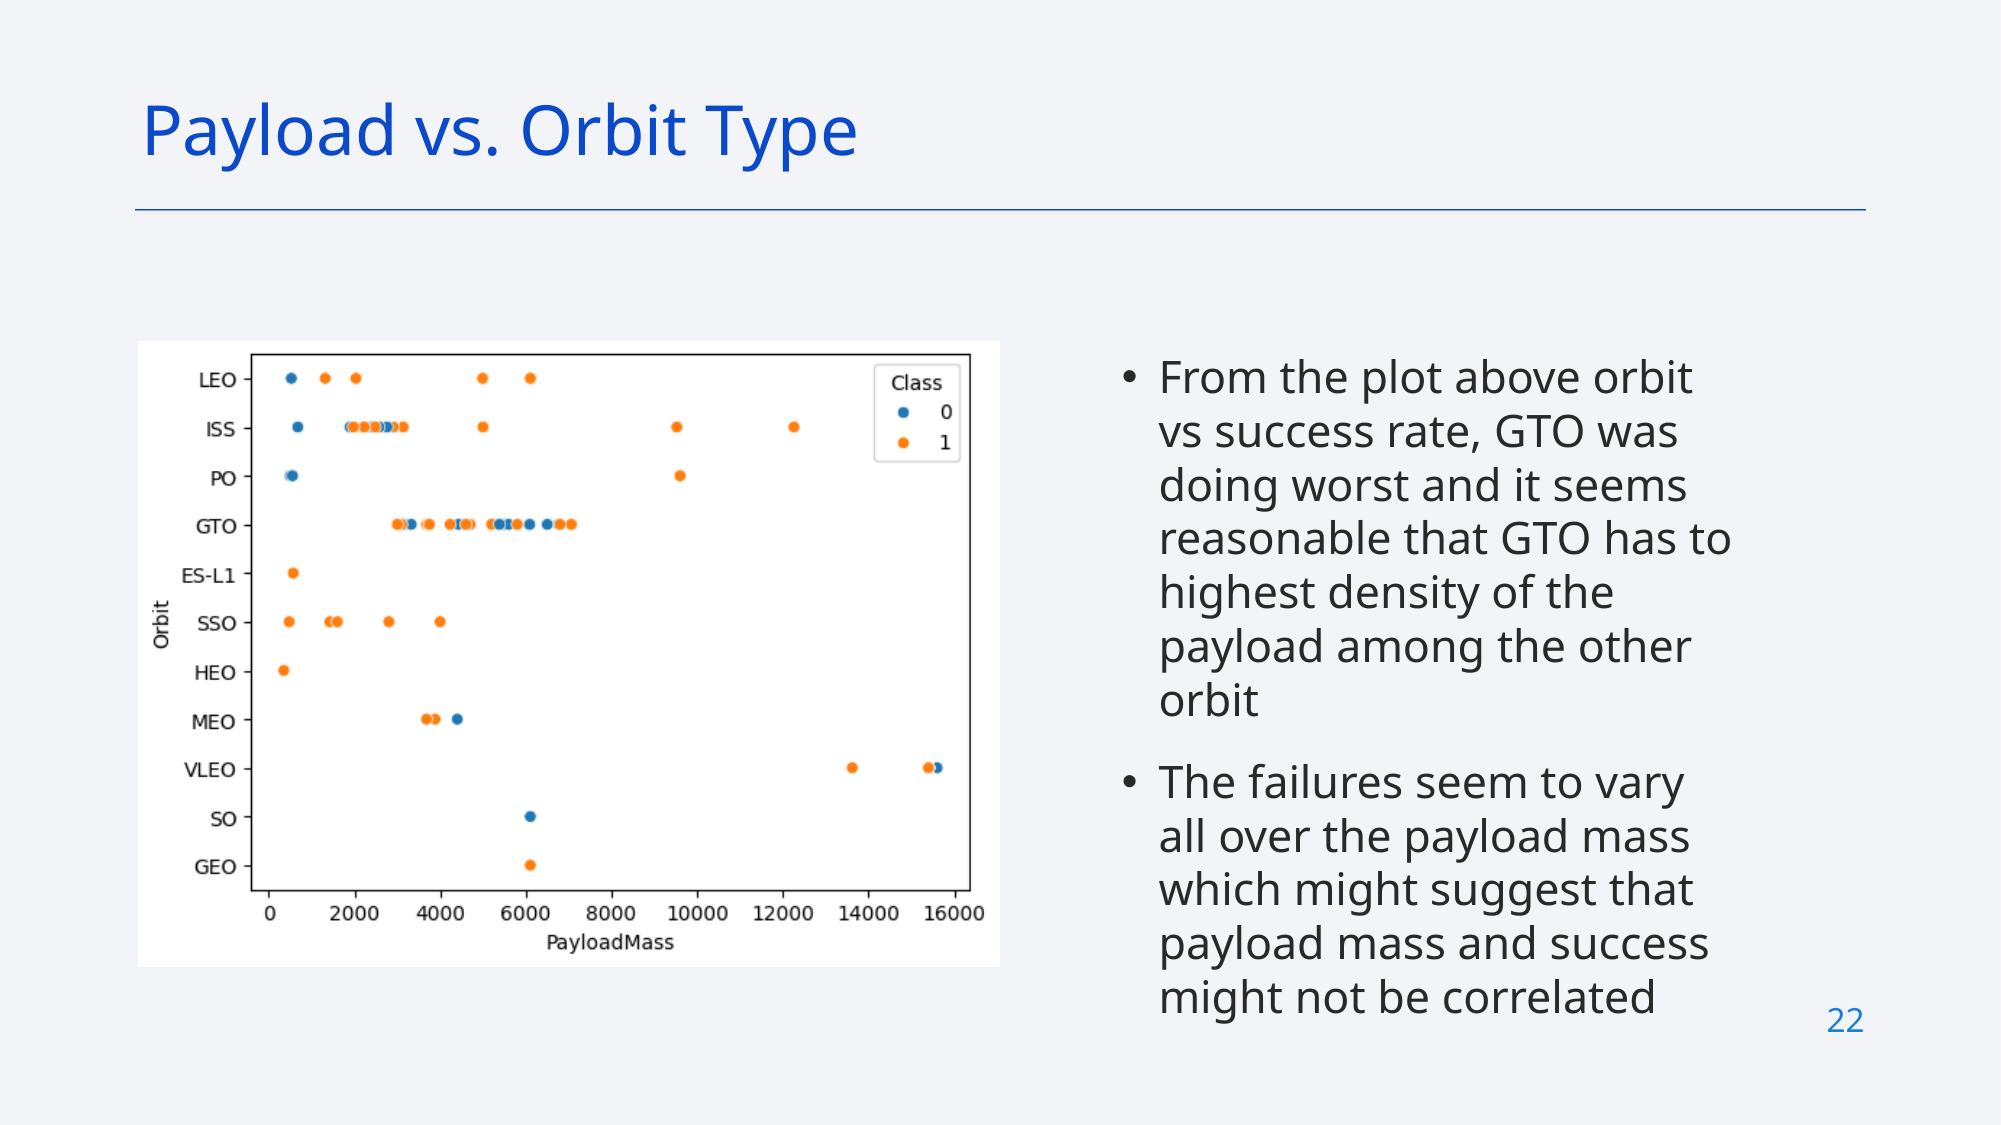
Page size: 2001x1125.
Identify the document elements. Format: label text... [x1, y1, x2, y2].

picture [0, 0, 2001, 1125]
text_box Payload vs. Orbit Type [126, 88, 1852, 179]
slide_number 22 [1429, 988, 1880, 1055]
list From the plot above orbit vs success rate, GTO was doing worst and it seems reasonable that GTO has to highest density of the payload among the other orbit The failures seem to vary all over the payload mass which might suggest that payload mass and success might not be correlated [1107, 341, 1753, 1037]
